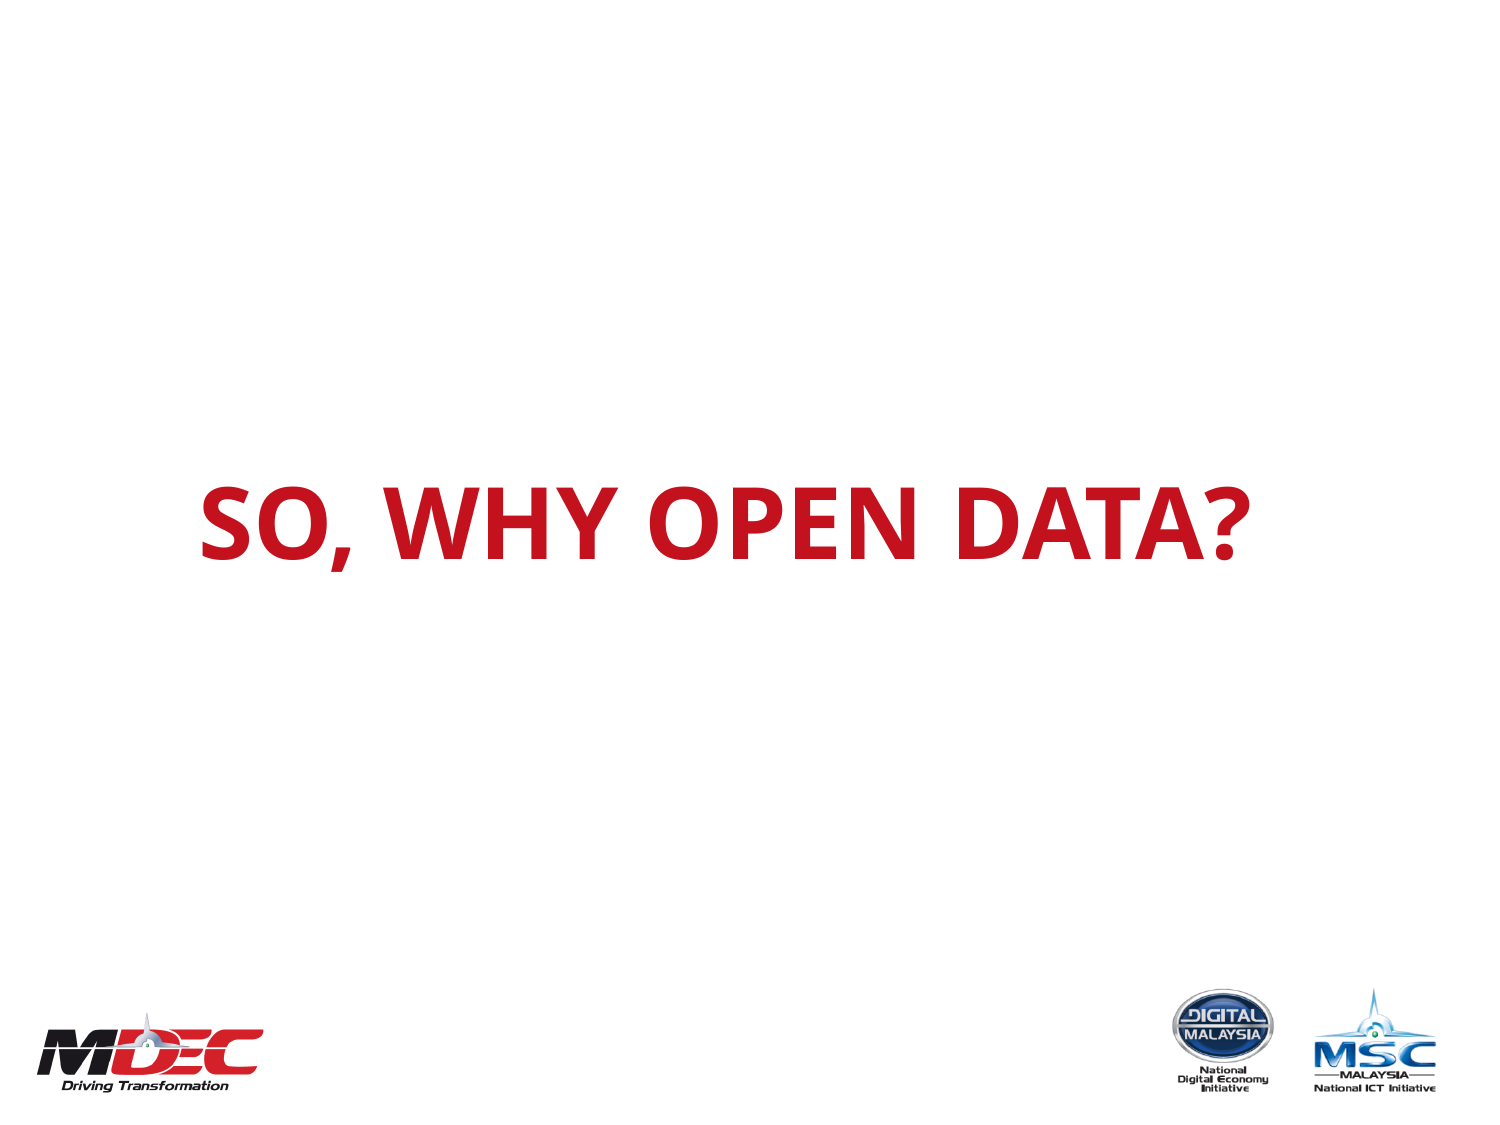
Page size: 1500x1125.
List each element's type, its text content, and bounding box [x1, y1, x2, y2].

picture [29, 1006, 271, 1102]
text_box SO, WHY OPEN DATA? [78, 278, 1373, 776]
picture [1128, 964, 1447, 1102]
